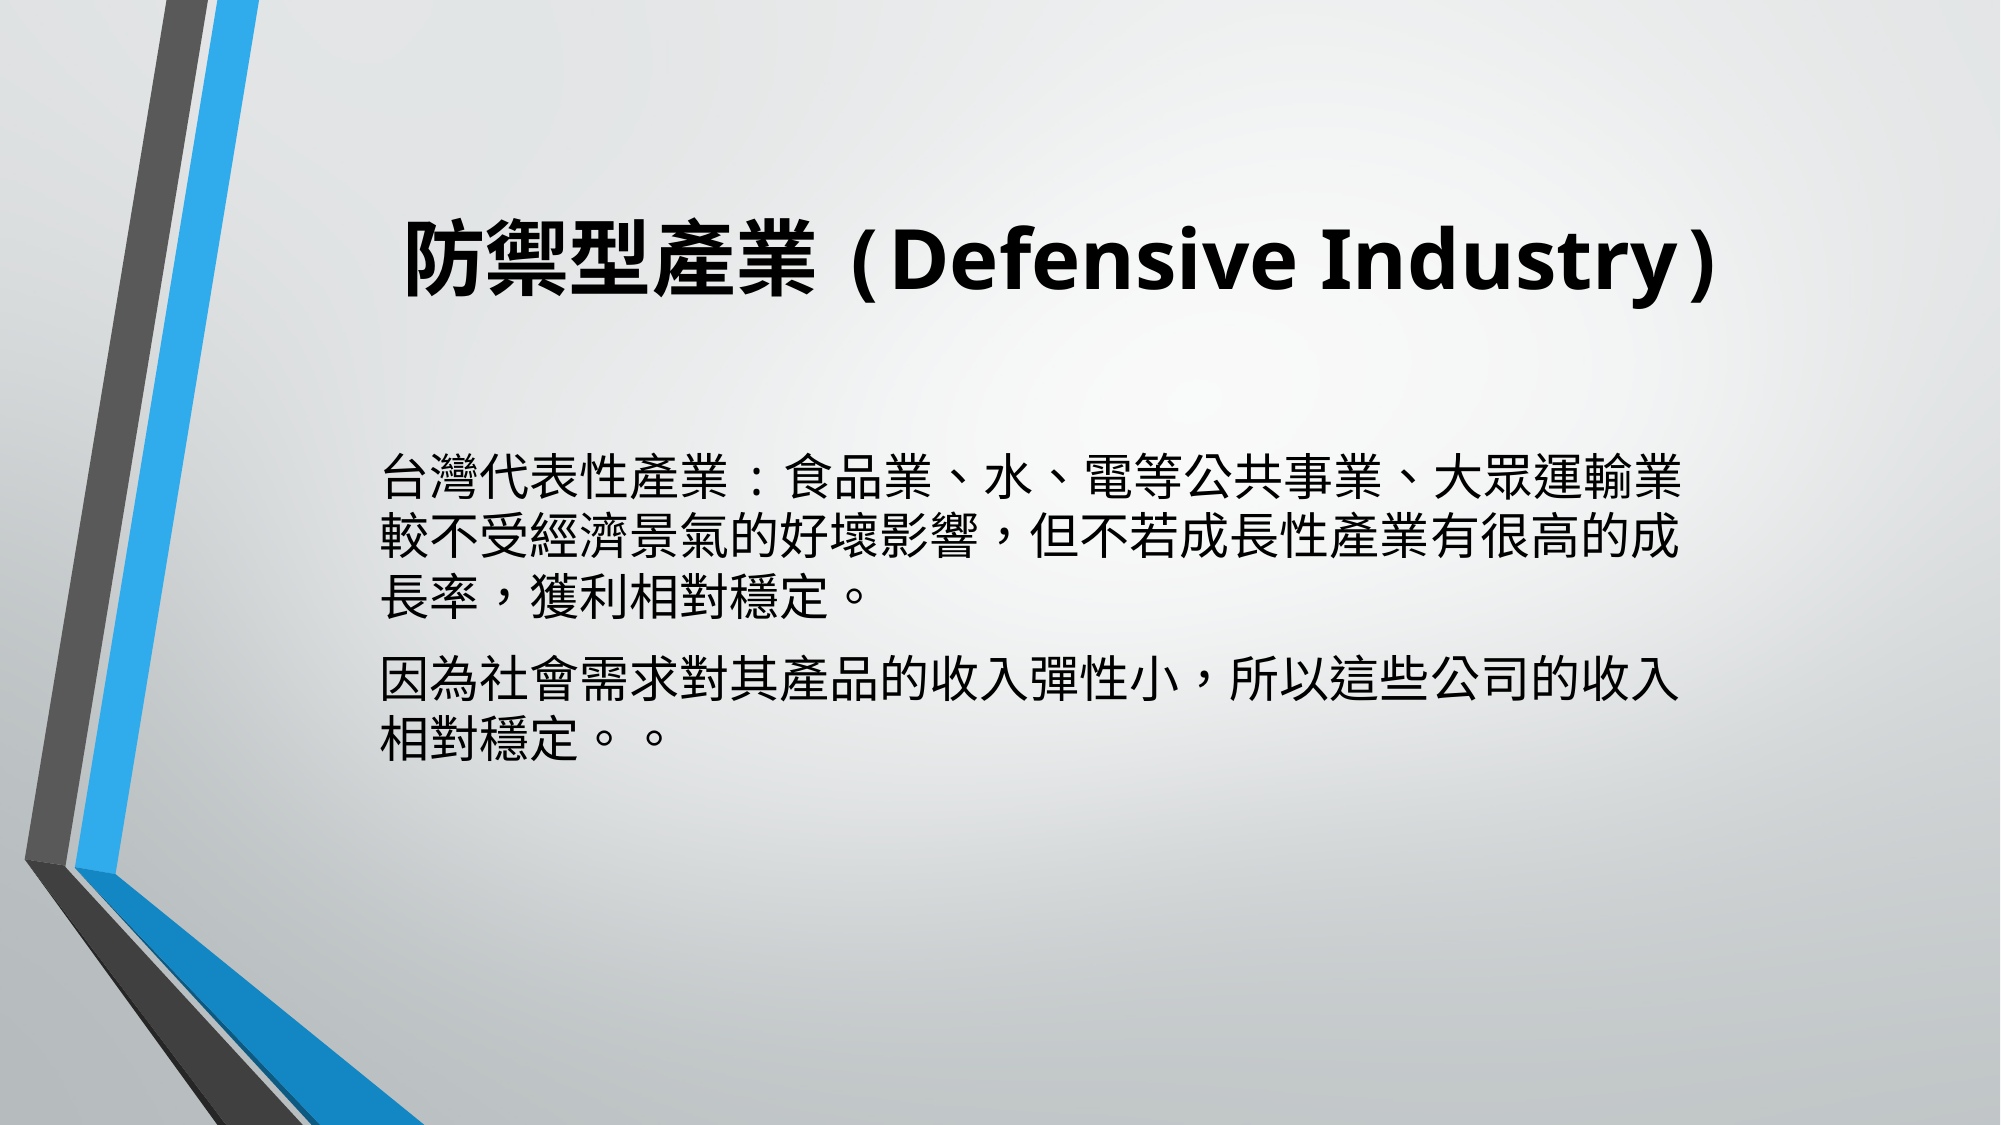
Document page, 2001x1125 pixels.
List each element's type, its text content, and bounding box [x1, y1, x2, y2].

list 台灣代表性產業:食品業、水、電等公共事業、大眾運輸業 較不受經濟景氣的好壞影響，但不若成長性產業有很高的成長率，獲利相對穩定。 因為社會需求對其產品的收入彈性小，所以這些公司的收入相對穩定。。 [364, 266, 1715, 946]
title 防禦型產業(Defensive Industry) [243, 112, 1887, 400]
